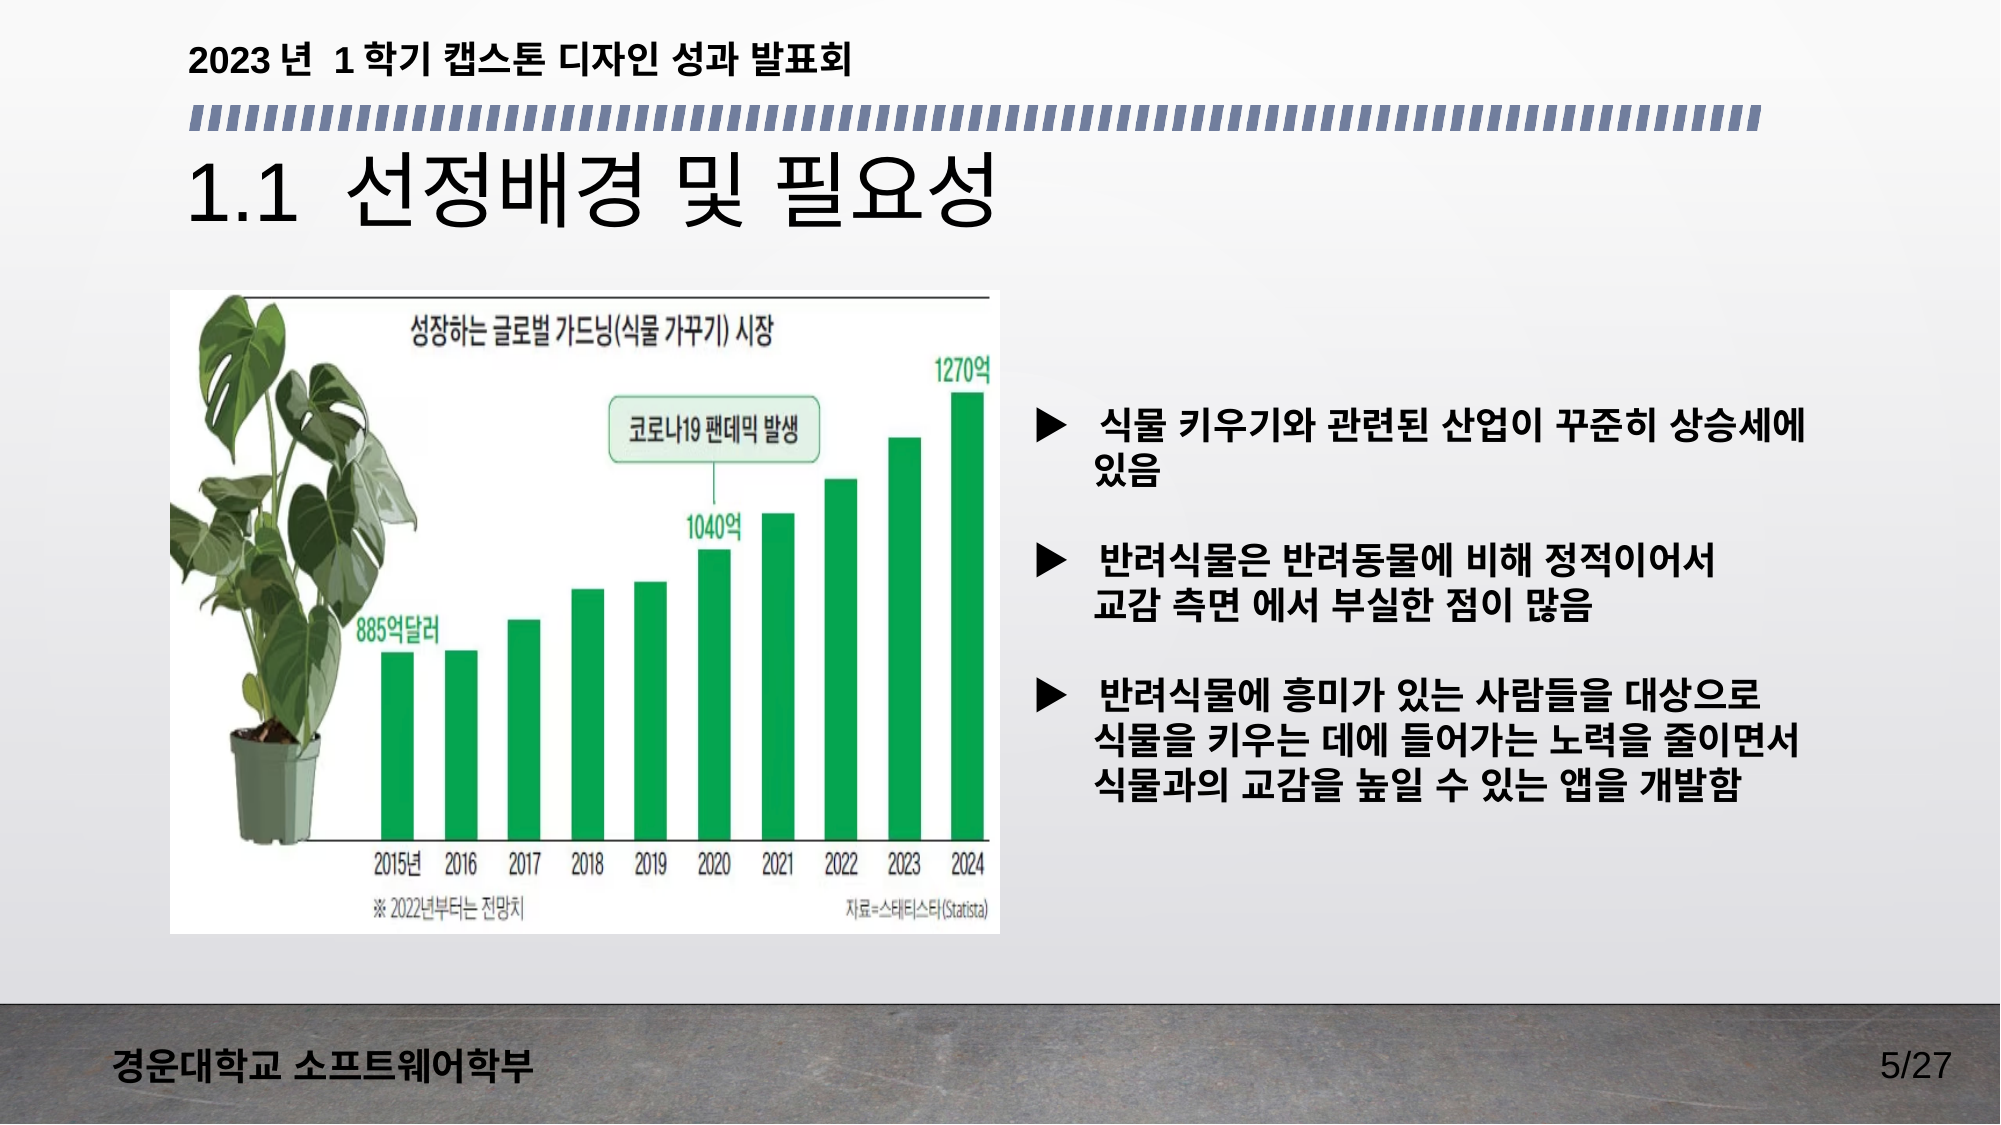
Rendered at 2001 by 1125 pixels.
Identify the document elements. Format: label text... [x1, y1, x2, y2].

picture [170, 290, 1001, 934]
text_box 1.1 선정배경 및 필요성 [170, 130, 1138, 246]
picture [0, 1004, 2000, 1124]
text_box ▶ 식물 키우기와 관련된 산업이 꾸준히 상승세에 있음 ▶ 반려식물은 반려동물에 비해 정적이어서 교감 측면 에서 부실한 점이 많음 ▶ 반려식물에 흥미가 있는 사람들을 대상으로 식물을 키우는 데에 들어가는 노력을 줄이면서 식물과의 교감을 높일 수 있는 앱을 개발함 [1017, 304, 1977, 815]
text_box 5/27 [1865, 1033, 2000, 1094]
text_box 2023년 1학기 캡스톤 디자인 성과 발표회 [173, 28, 911, 89]
text_box 경운대학교 소프트웨어학부 [96, 1035, 603, 1096]
